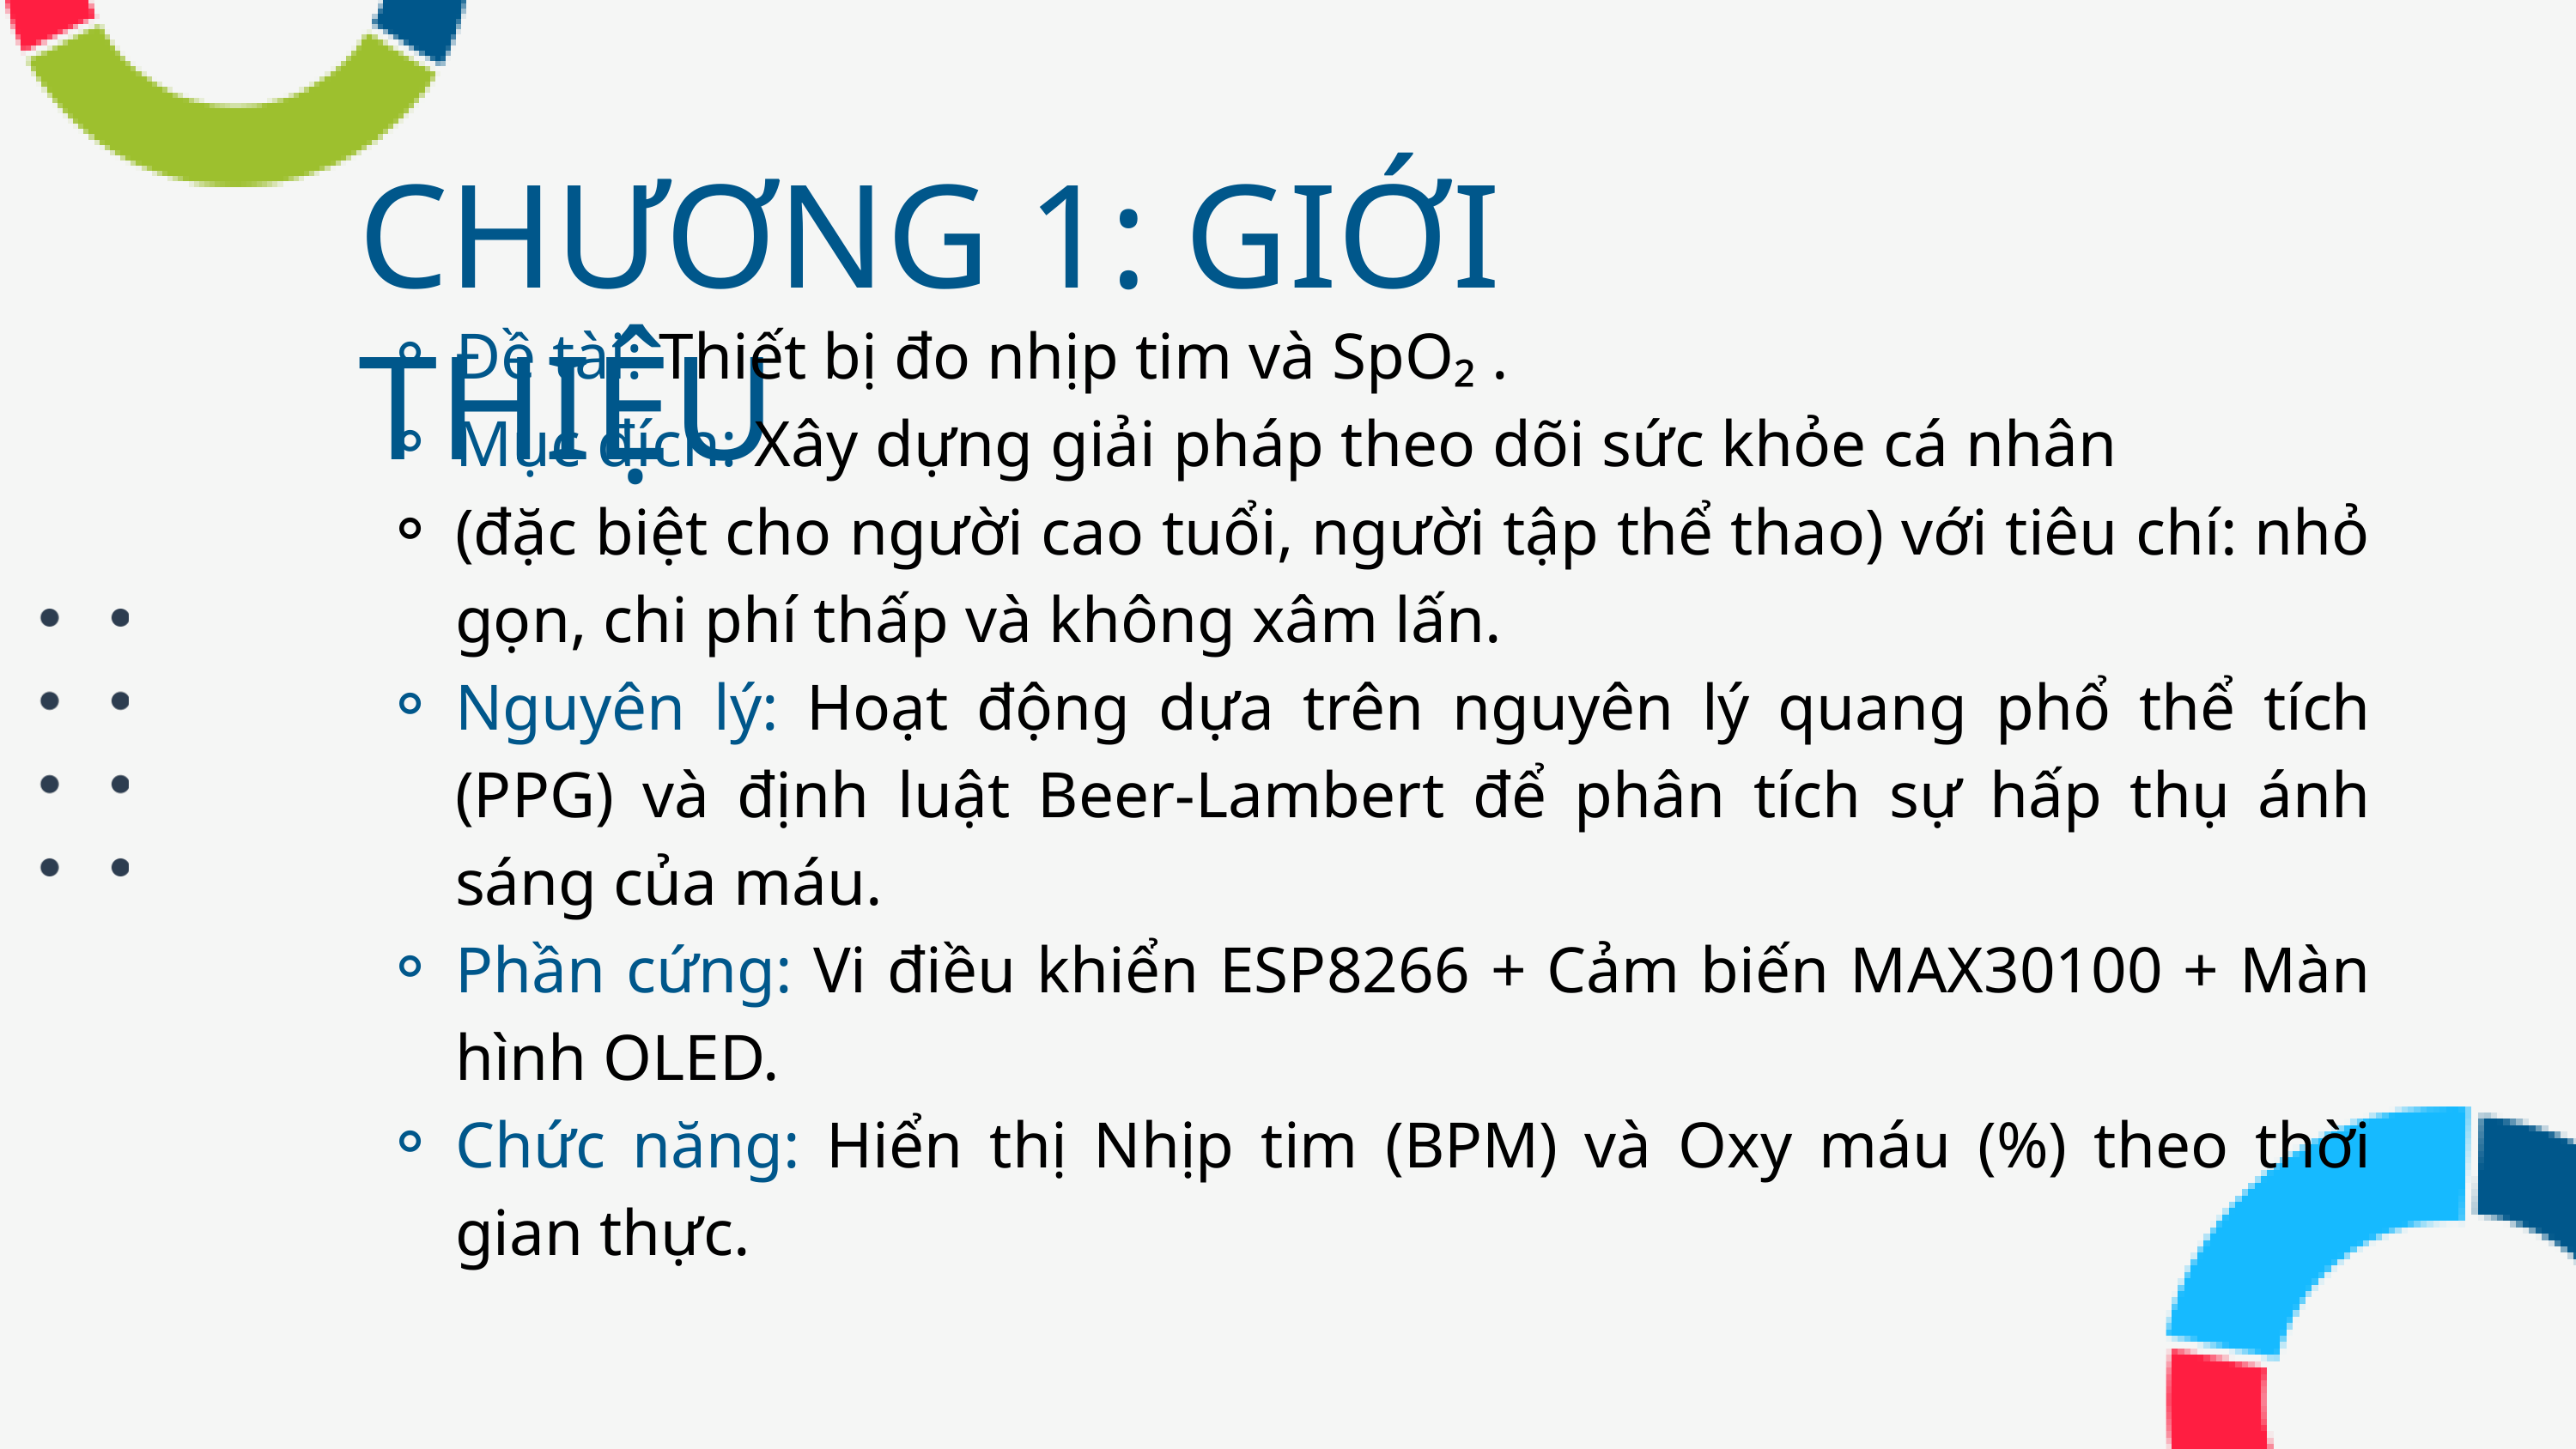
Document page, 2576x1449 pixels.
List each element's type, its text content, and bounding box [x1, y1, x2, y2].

text_box [2166, 1106, 2576, 1449]
text_box [0, 609, 130, 877]
text_box CHƯƠNG 1: GIỚI THIỆU [358, 144, 1610, 304]
text_box [0, 0, 472, 187]
text_box Đề tài: Thiết bị đo nhịp tim và SpO₂ . Mục đích: Xây dựng giải pháp theo dõi sức khỏe cá nhân (đặc biệt cho người cao tuổi, người tập thể thao) với tiêu chí: nhỏ gọn, chi phí thấp và không xâm lấn. Nguyên lý: Hoạt động dựa trên nguyên lý quang phổ thể tích (PPG) và định luật Beer-Lambert để phân tích sự hấp thụ ánh sáng của máu. Phần cứng: Vi điều khiển ESP8266 + Cảm biến MAX30100 + Màn hình OLED. Chức năng: Hiển thị Nhịp tim (BPM) và Oxy máu (%) theo thời gian thực. [242, 304, 2372, 1356]
